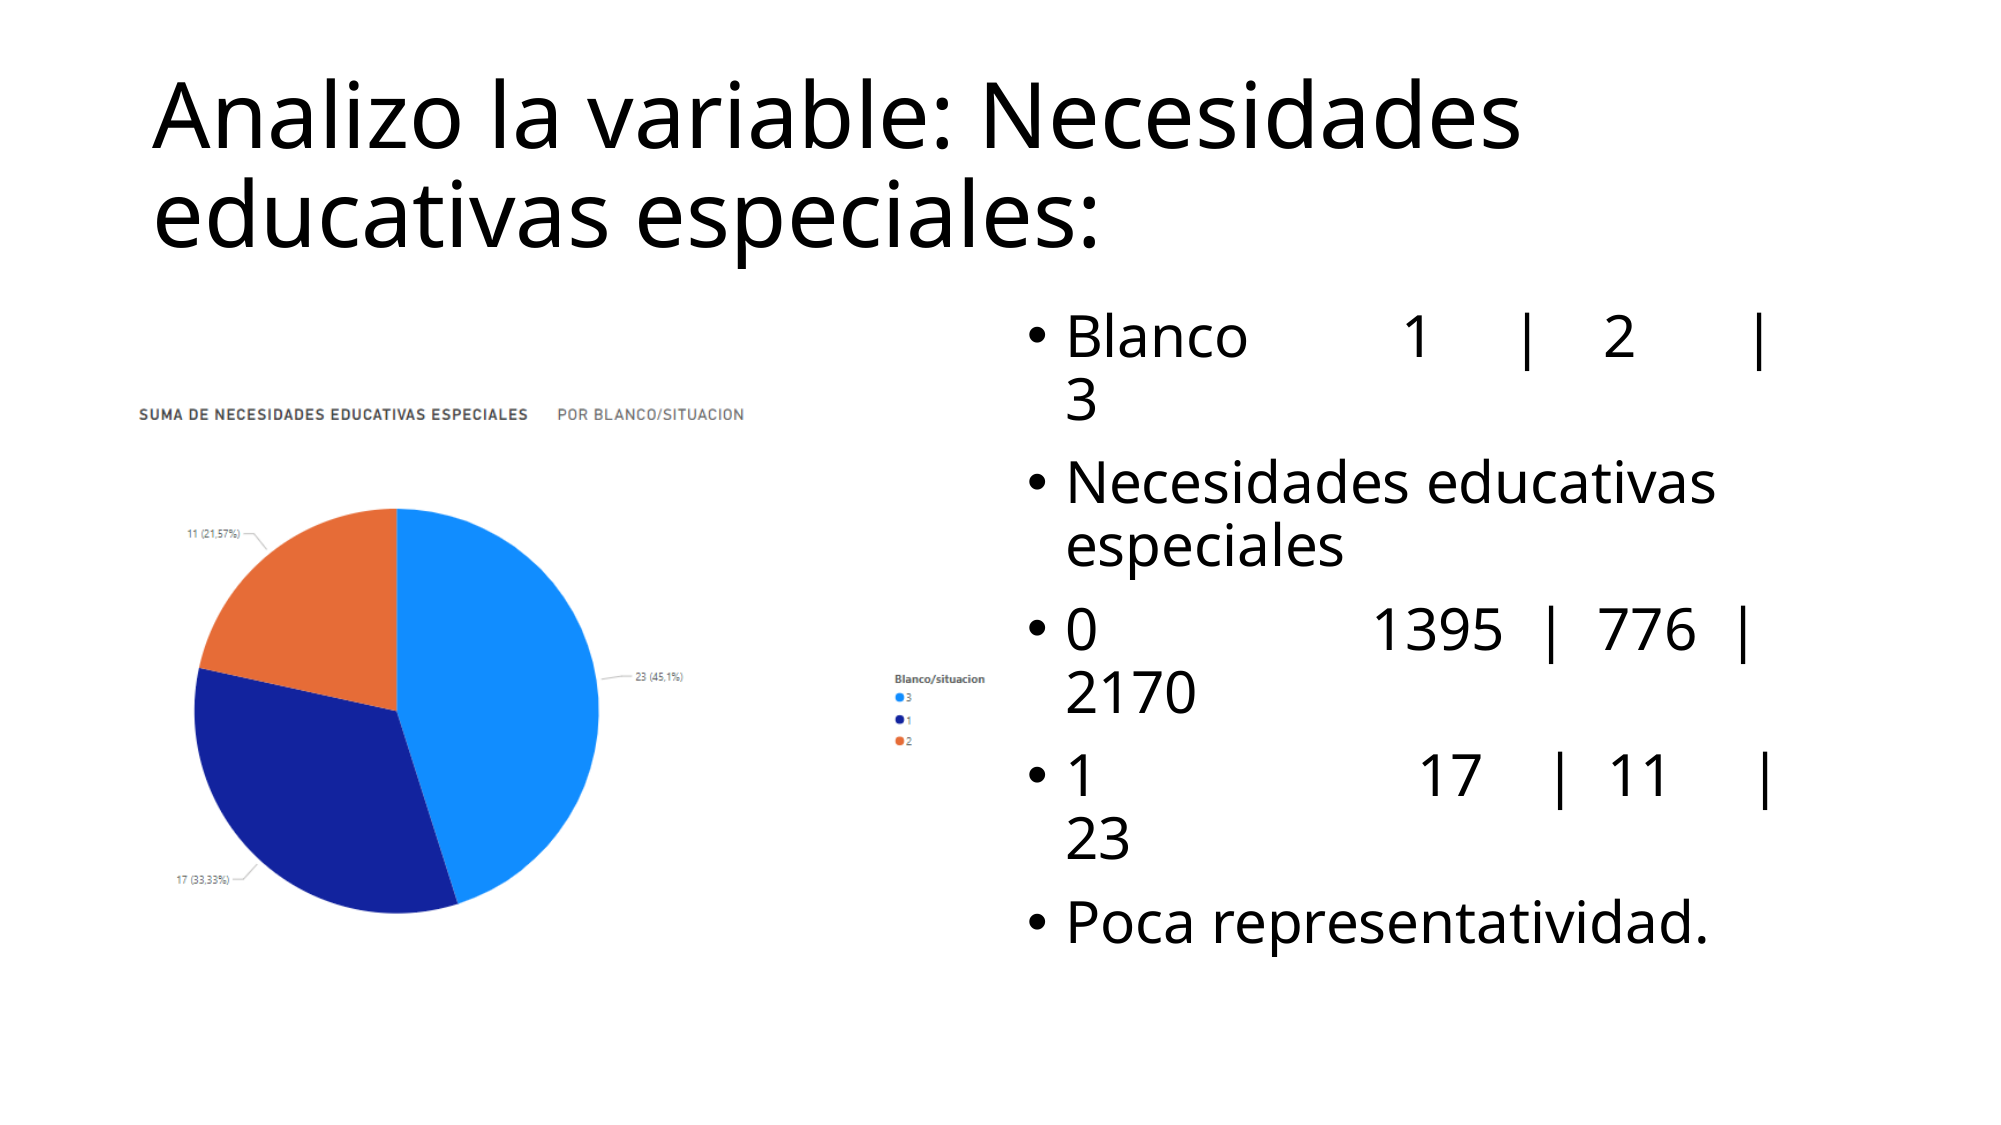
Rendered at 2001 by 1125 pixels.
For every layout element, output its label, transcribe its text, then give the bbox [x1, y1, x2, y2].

title Analizo la variable: Necesidades educativas especiales: [137, 59, 1863, 278]
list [136, 389, 988, 923]
list Blanco 1 | 2 | 3 Necesidades educativas especiales 0 1395 | 776 | 2170 1 17 | 11 | 23 Poca representatividad. [1012, 299, 1863, 1014]
